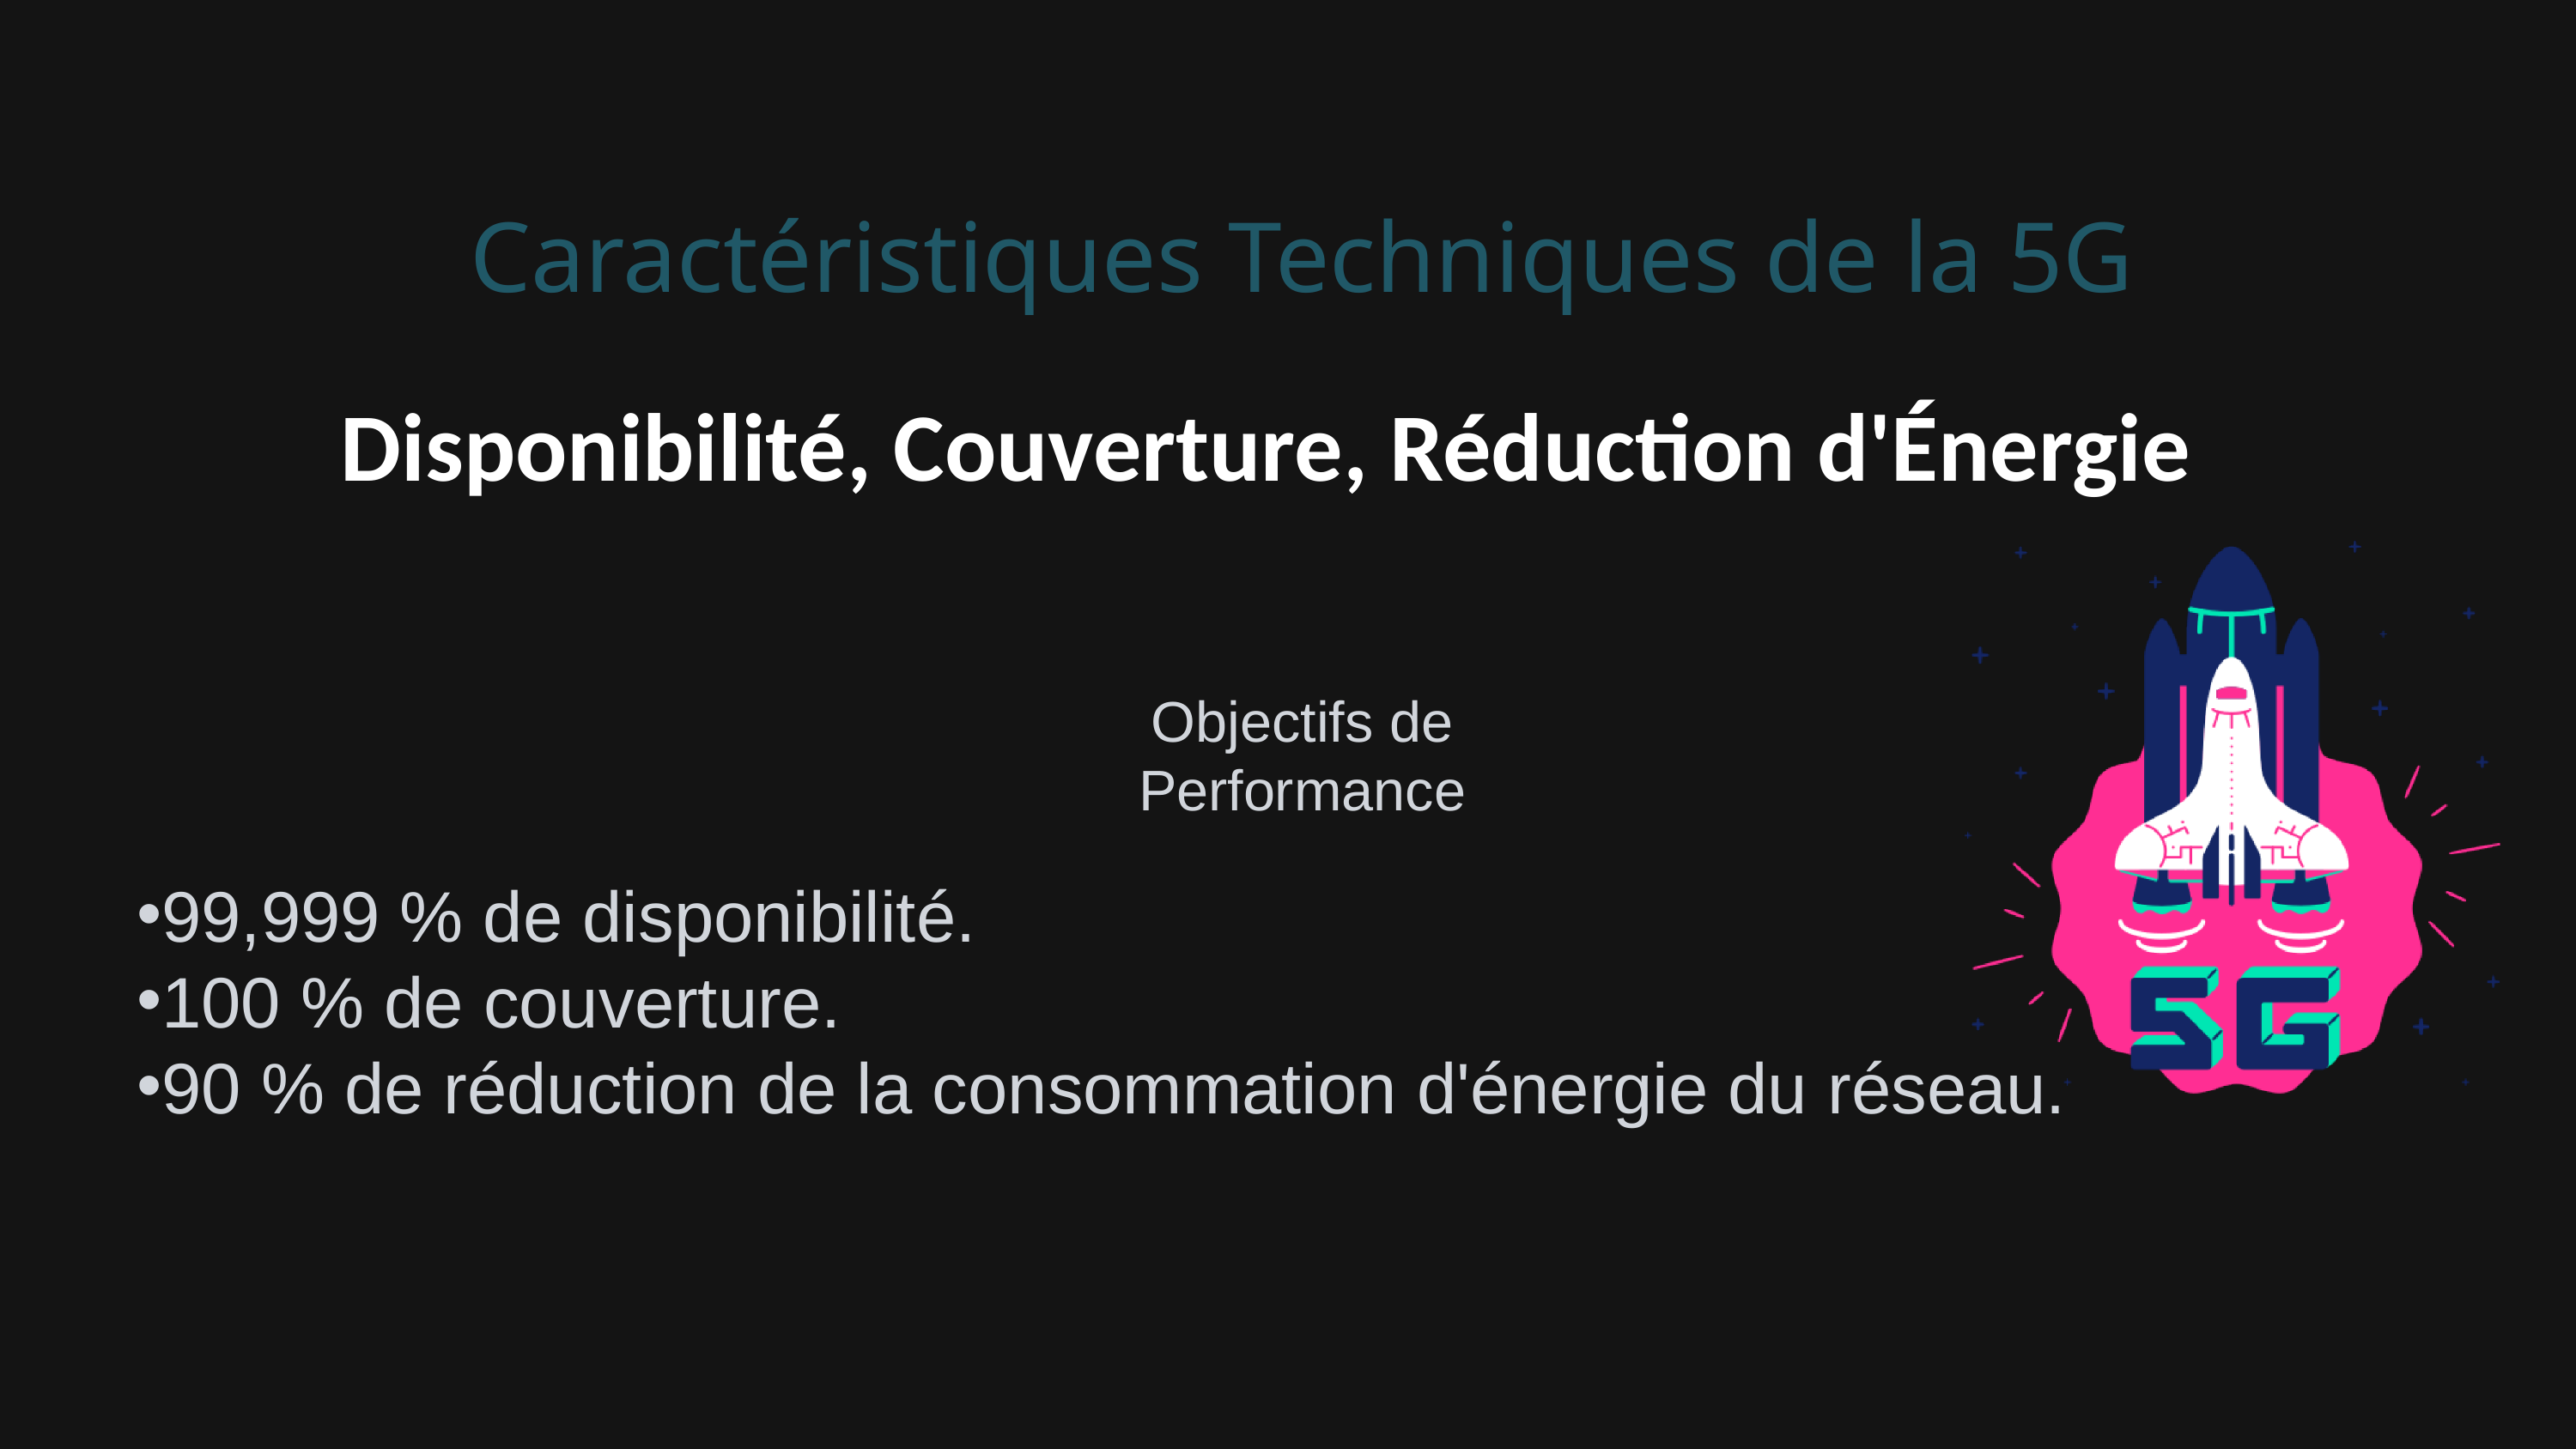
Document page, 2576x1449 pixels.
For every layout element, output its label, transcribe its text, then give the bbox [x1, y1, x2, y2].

text_box Caractéristiques Techniques de la 5G [375, 189, 2229, 318]
text_box Objectifs de Performance [991, 678, 1613, 829]
text_box Disponibilité, Couverture, Réduction d'Énergie [193, 378, 2340, 507]
picture [1934, 466, 2524, 1170]
text_box 99,999 % de disponibilité. 100 % de couverture. 90 % de réduction de la consommation d'énergie du réseau. [124, 864, 1929, 1135]
